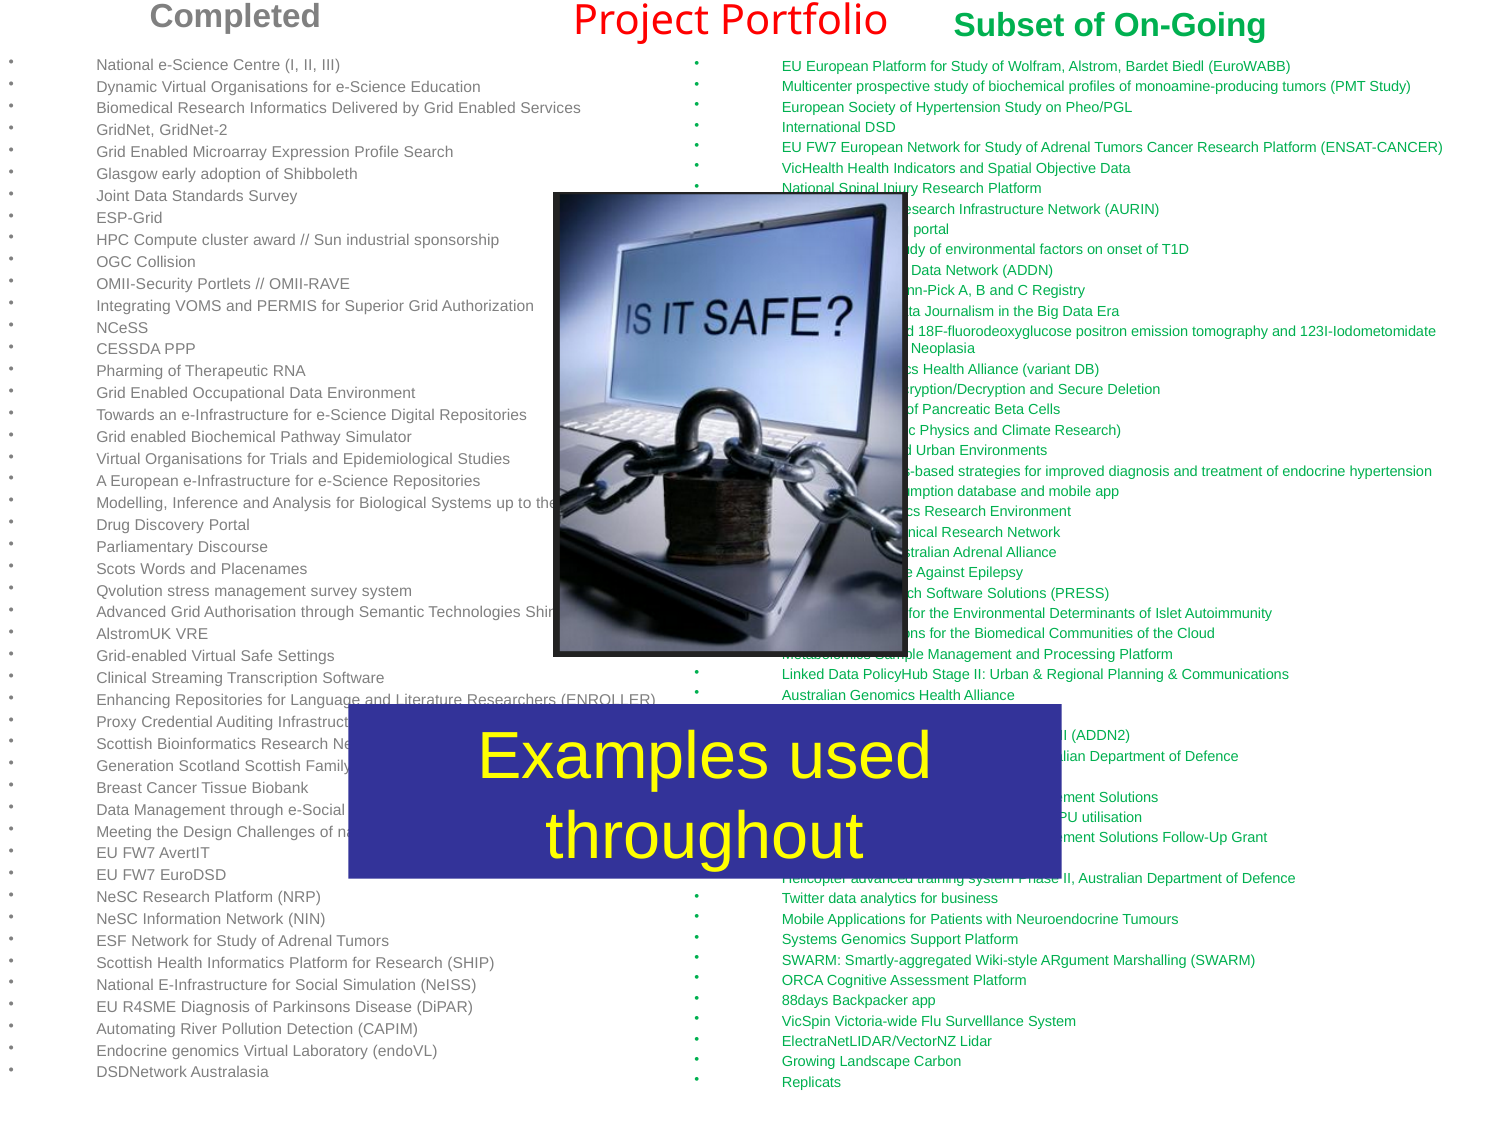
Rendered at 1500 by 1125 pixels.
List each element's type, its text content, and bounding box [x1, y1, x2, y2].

text_box National e-Science Centre (I, II, III) Dynamic Virtual Organisations for e-Science Education Biomedical Research Informatics Delivered by Grid Enabled Services GridNet, GridNet-2 Grid Enabled Microarray Expression Profile Search Glasgow early adoption of Shibboleth Joint Data Standards Survey ESP-Grid HPC Compute cluster award // Sun industrial sponsorship OGC Collision OMII-Security Portlets // OMII-RAVE Integrating VOMS and PERMIS for Superior Grid Authorization NCeSS CESSDA PPP Pharming of Therapeutic RNA Grid Enabled Occupational Data Environment Towards an e-Infrastructure for e-Science Digital Repositories Grid enabled Biochemical Pathway Simulator Virtual Organisations for Trials and Epidemiological Studies A European e-Infrastructure for e-Science Repositories Modelling, Inference and Analysis for Biological Systems up to the Cellular Level Drug Discovery Portal Parliamentary Discourse Scots Words and Placenames Qvolution stress management survey system Advanced Grid Authorisation through Semantic Technologies ShinTau AlstromUK VRE Grid-enabled Virtual Safe Settings Clinical Streaming Transcription Software Enhancing Repositories for Language and Literature Researchers (ENROLLER) Proxy Credential Auditing Infrastructure for the NGS Scottish Bioinformatics Research Network (SBRN) Generation Scotland Scottish Family Health Study Breast Cancer Tissue Biobank Data Management through e-Social Science (DAMES) Meeting the Design Challenges of nanoCMOS Electronics (nanoCMOS) EU FW7 AvertIT EU FW7 EuroDSD NeSC Research Platform (NRP) NeSC Information Network (NIN) ESF Network for Study of Adrenal Tumors Scottish Health Informatics Platform for Research (SHIP) National E-Infrastructure for Social Simulation (NeISS) EU R4SME Diagnosis of Parkinsons Disease (DiPAR) Automating River Pollution Detection (CAPIM) Endocrine genomics Virtual Laboratory (endoVL) DSDNetwork Australasia [0, 47, 857, 374]
text_box Examples used throughout [348, 704, 1062, 879]
picture [553, 192, 909, 657]
text_box EU European Platform for Study of Wolfram, Alstrom, Bardet Biedl (EuroWABB) Multicenter prospective study of biochemical profiles of monoamine-producing tumors (PMT Study) European Society of Hypertension Study on Pheo/PGL International DSD EU FW7 European Network for Study of Adrenal Tumors Cancer Research Platform (ENSAT-CANCER) VicHealth Health Indicators and Spatial Objective Data National Spinal Injury Research Platform Australian Urban Research Infrastructure Network (AURIN) Epilepsy e-Learning portal Type-1 Diabetes study of environmental factors on onset of T1D Australian Diabetes Data Network (ADDN) International Niemann-Pick A, B and C Registry Carlton Connect Data Journalism in the Big Data Era FAMIAN - Combined 18F-fluorodeoxyglucose positron emission tomography and 123I-Iodometomidate Imaging for Adrenal Neoplasia Melbourne Genomics Health Alliance (variant DB) NeCTAR Cloud Encryption/Decryption and Secure Deletion CRE for Protection of Pancreatic Beta Cells Airbox (Atmospheric Physics and Climate Research) NESP Clean Air and Urban Environments Application of omics-based strategies for improved diagnosis and treatment of endocrine hypertension Youth alcohol consumption database and mobile app LIDAR Data Analytics Research Environment Type-1 Diabetes Clinical Research Network American Asian Australian Adrenal Alliance International League Against Epilepsy Platform for Research Software Solutions (PRESS) Mobile applications for the Environmental Determinants of Islet Autoimmunity Secure Data Solutions for the Biomedical Communities of the Cloud Metabolomics Sample Management and Processing Platform Linked Data PolicyHub Stage II: Urban & Regional Planning & Communications Australian Genomics Health Alliance Melbourne Genomics Health Alliance Australian Diabetes Data Network – Phase II (ADDN2) Helicopter advanced training system, Australian Department of Defence Hort-eye Cloud analytics Public Records Office Victoria Data Management Solutions Complex System Modelling Platform and GPU utilisation Public Records Office Victoria Data Management Solutions Follow-Up Grant VicHealth 2016 Indicators API Helicopter advanced training system Phase II, Australian Department of Defence Twitter data analytics for business Mobile Applications for Patients with Neuroendocrine Tumours Systems Genomics Support Platform SWARM: Smartly-aggregated Wiki-style ARgument Marshalling (SWARM) ORCA Cognitive Assessment Platform 88days Backpacker app VicSpin Victoria-wide Flu Survelllance System ElectraNetLIDAR/VectorNZ Lidar Growing Landscape Carbon Replicats [679, 49, 1498, 1118]
text_box Project Portfolio [400, 0, 939, 49]
text_box Subset of On-Going [939, 0, 1317, 51]
text_box Completed [134, 0, 525, 42]
